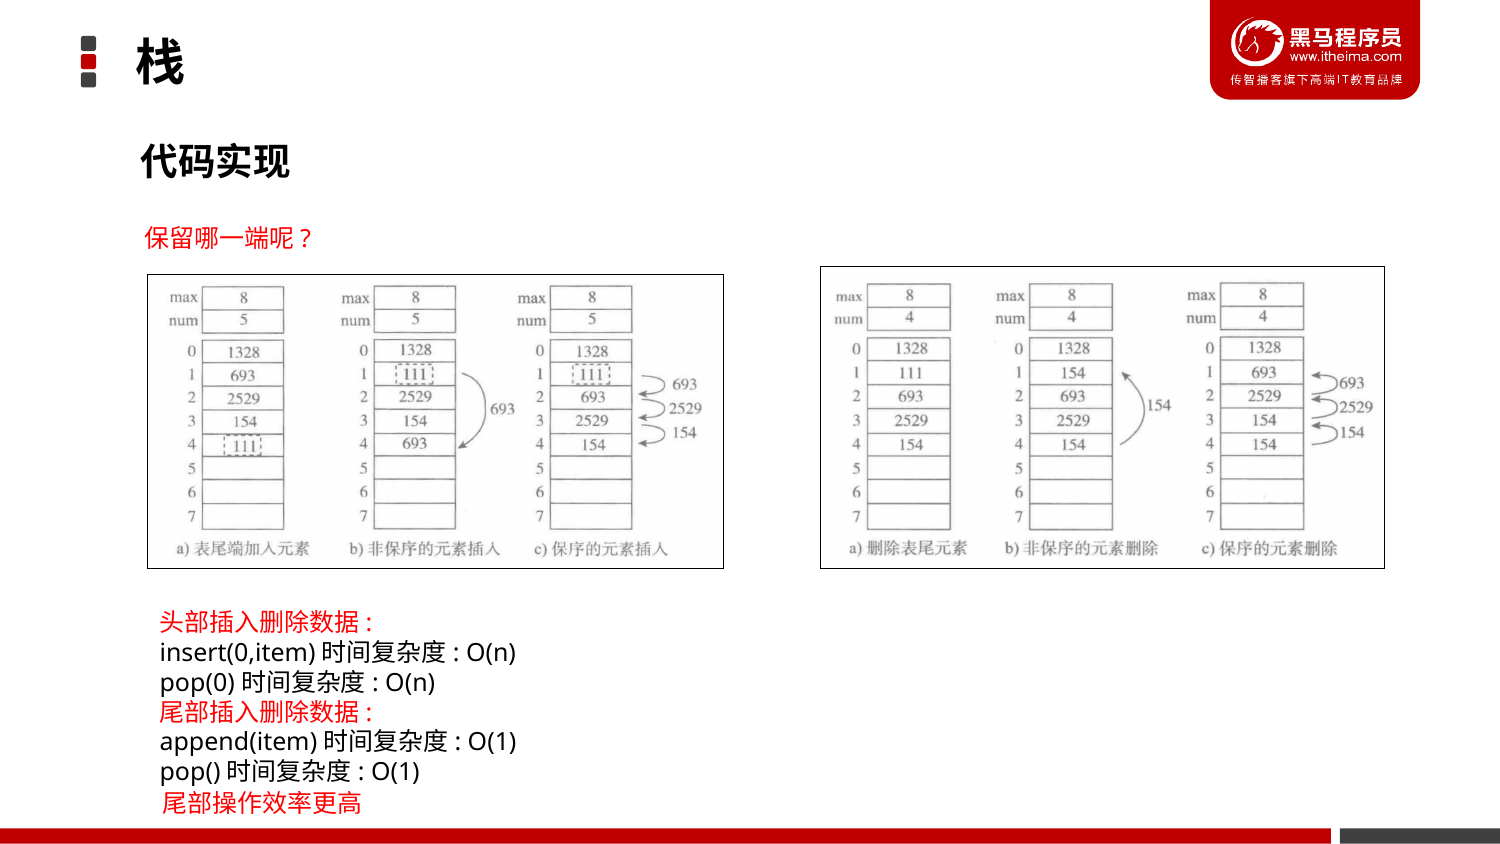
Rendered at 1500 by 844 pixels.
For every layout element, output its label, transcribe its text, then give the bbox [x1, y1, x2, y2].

picture [820, 266, 1385, 569]
text_box 尾部操作效率更高 [148, 780, 378, 826]
picture [147, 274, 724, 569]
picture [1212, 8, 1421, 94]
text_box 保留哪一端呢? [129, 215, 326, 261]
text_box 代码实现 [125, 131, 306, 191]
text_box 头部插入删除数据: insert(0,item)时间复杂度: O(n) pop(0)时间复杂度: O(n) 尾部插入删除数据: append(item)时间复杂度: O(1) pop()时间复杂度: O(1) [144, 598, 532, 824]
text_box 栈 [123, 0, 1007, 132]
